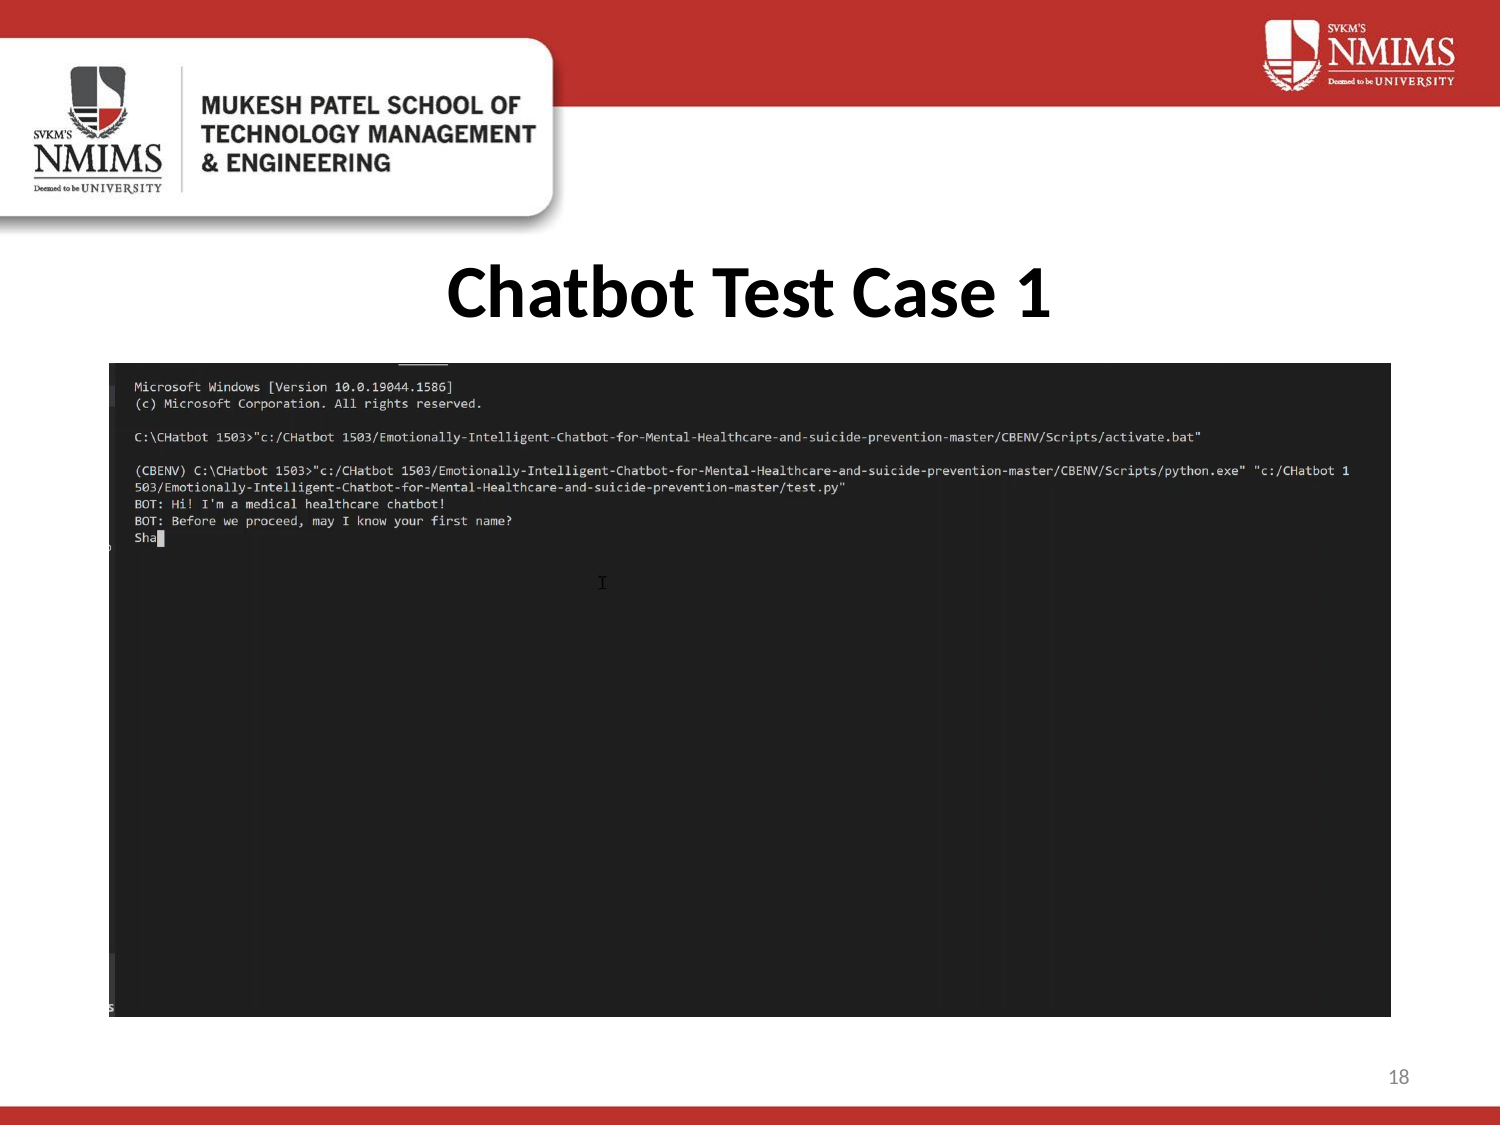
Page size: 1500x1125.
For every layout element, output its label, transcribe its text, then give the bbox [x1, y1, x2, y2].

slide_number 18 [1074, 1045, 1425, 1106]
picture [0, 0, 1500, 1125]
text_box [108, 362, 1392, 1019]
title Chatbot Test Case 1 [75, 212, 1425, 363]
